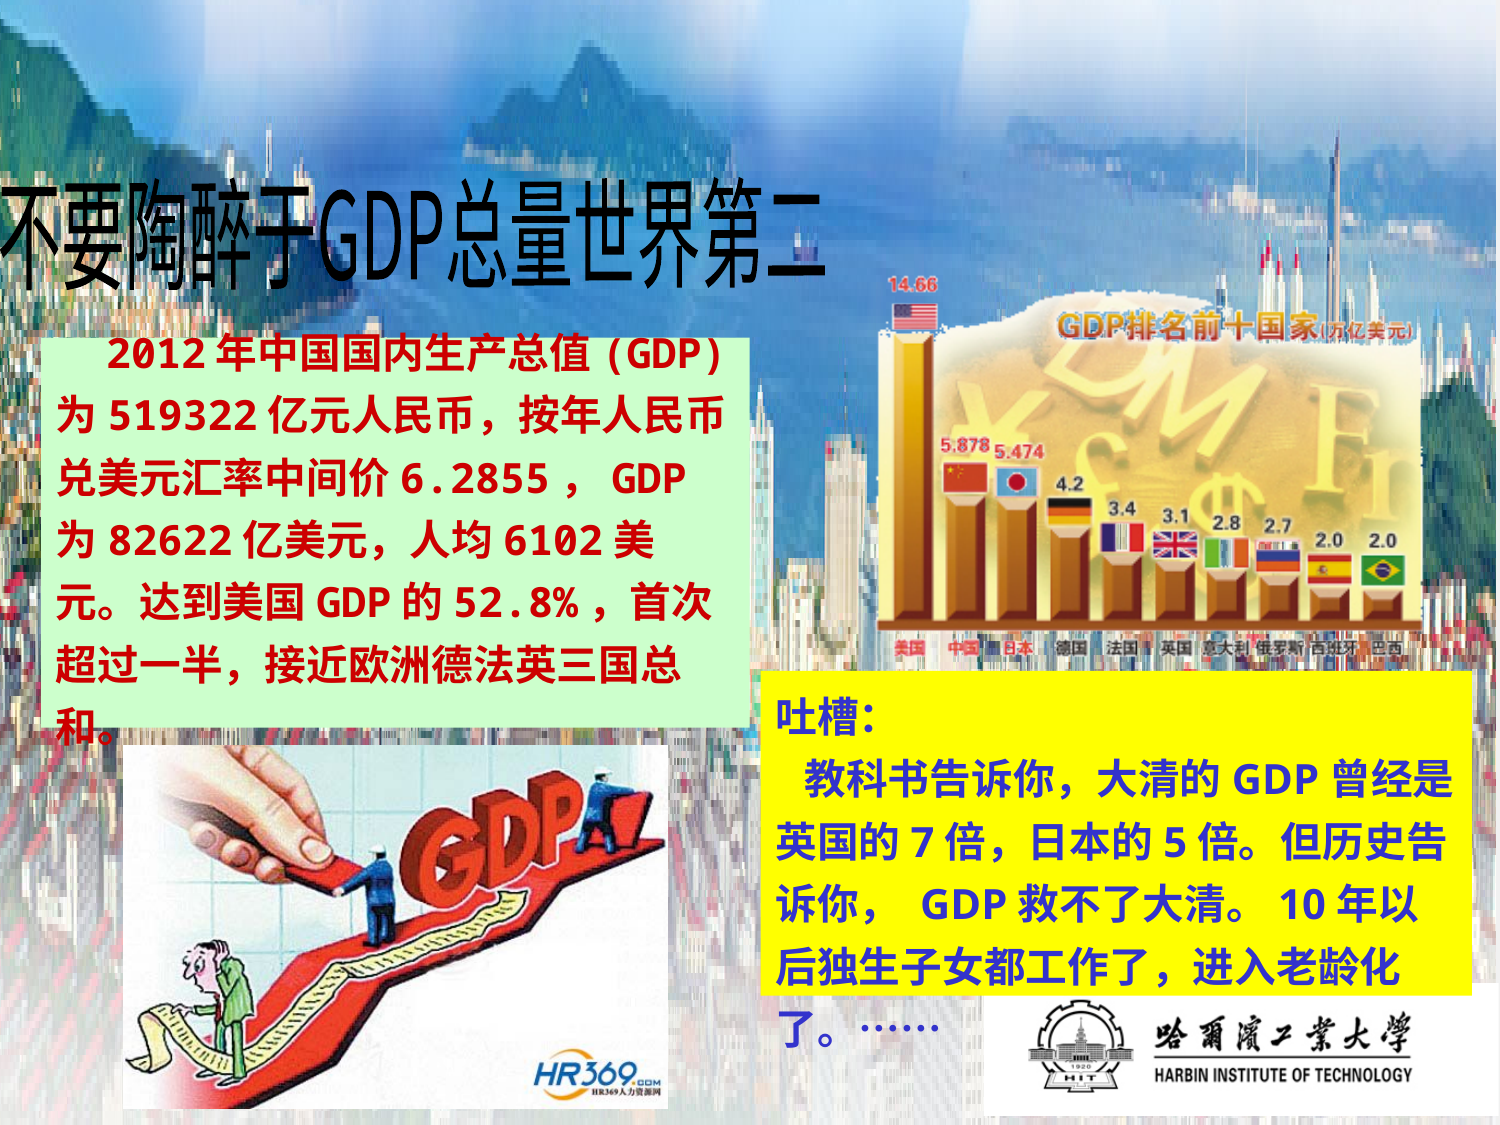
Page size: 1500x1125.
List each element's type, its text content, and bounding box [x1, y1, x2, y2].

list 吐槽： 教科书告诉你，大清的GDP曾经是英国的7倍，日本的5倍。但历史告诉你， GDP救不了大清。10年以后独生子女都工作了，进入老龄化了。…… [760, 670, 1473, 996]
picture [0, 0, 1500, 1125]
title 2012年中国国内生产总值(GDP)为519322亿元人民币，按年人民币兑美元汇率中间价6.2855，GDP为82622亿美元，人均6102美元。达到美国GDP的52.8%，首次超过一半，接近欧洲德法英三国总和。 [40, 337, 750, 728]
